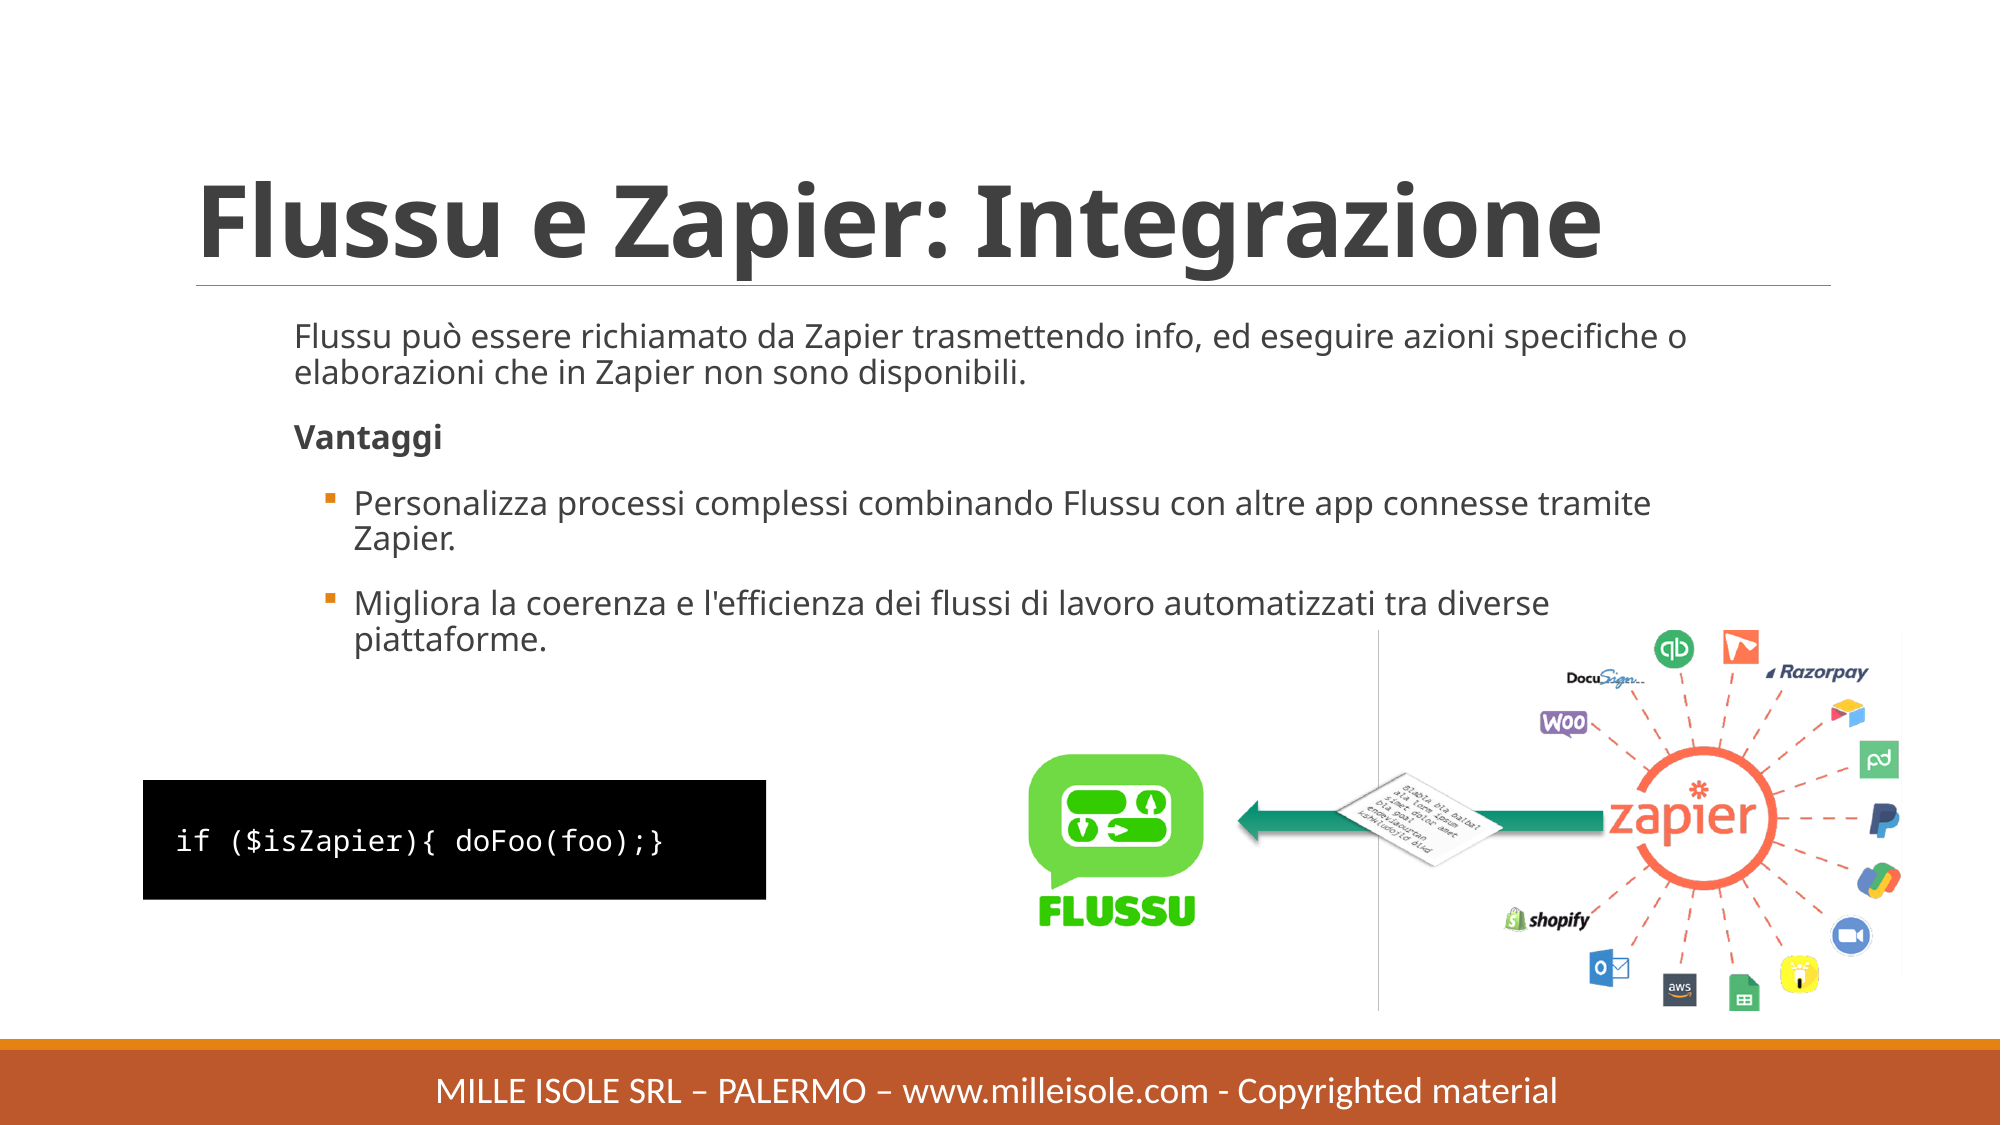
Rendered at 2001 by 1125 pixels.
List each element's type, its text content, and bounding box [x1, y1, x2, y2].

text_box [998, 629, 1931, 1015]
text_box if ($isZapier){ doFoo(foo);} [143, 780, 767, 900]
list Flussu può essere richiamato da Zapier trasmettendo info, ed eseguire azioni specifiche o elaborazioni che in Zapier non sono disponibili. Vantaggi Personalizza processi complessi combinando Flussu con altre app connesse tramite Zapier. Migliora la coerenza e l'efficienza dei flussi di lavoro automatizzati tra diverse piattaforme. [293, 312, 1705, 823]
title Flussu e Zapier: Integrazione [180, 47, 1830, 285]
